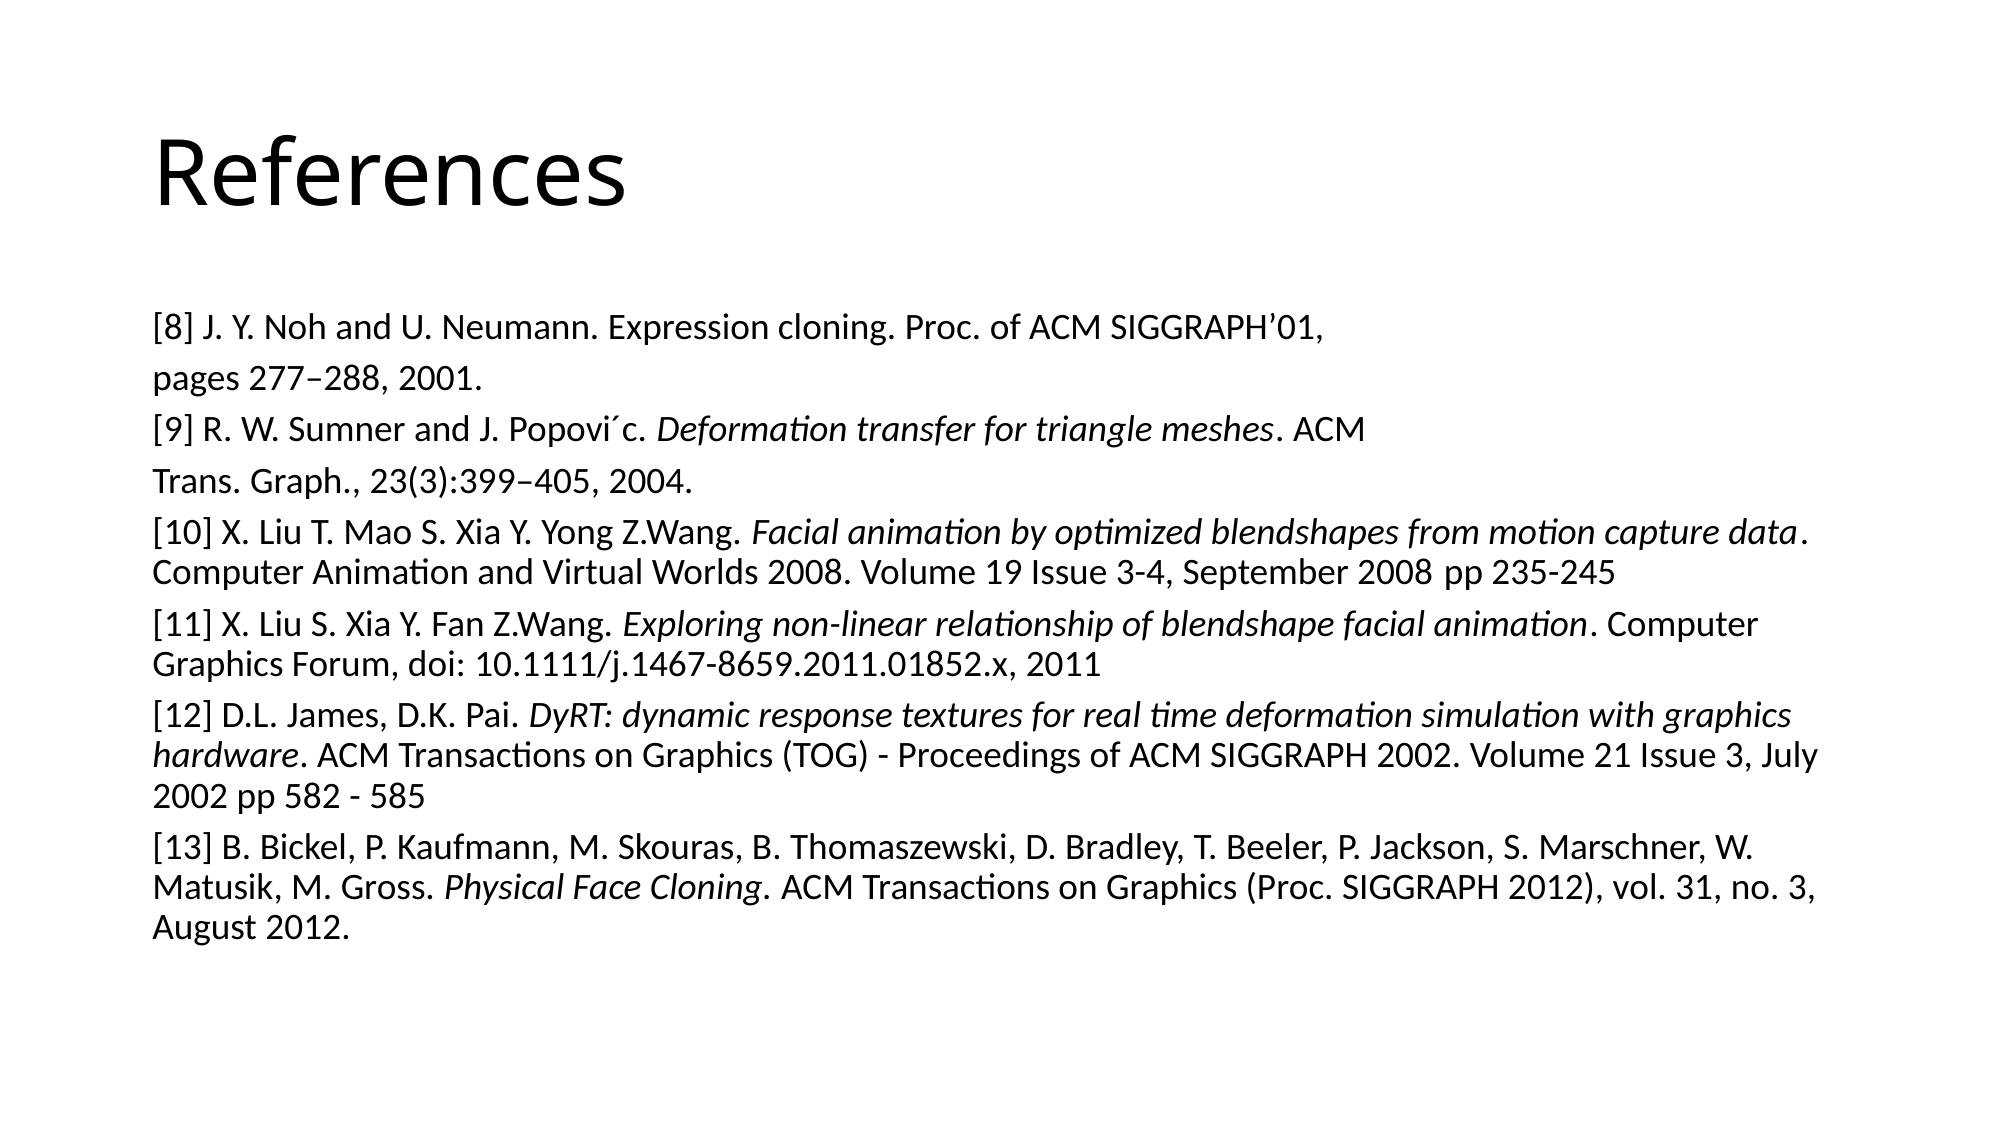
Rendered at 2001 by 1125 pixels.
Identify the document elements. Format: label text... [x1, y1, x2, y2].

list [8] J. Y. Noh and U. Neumann. Expression cloning. Proc. of ACM SIGGRAPH’01, pages 277–288, 2001. [9] R. W. Sumner and J. Popovi´c. Deformation transfer for triangle meshes. ACM Trans. Graph., 23(3):399–405, 2004. [10] X. Liu T. Mao S. Xia Y. Yong Z.Wang. Facial animation by optimized blendshapes from motion capture data. Computer Animation and Virtual Worlds 2008. Volume 19 Issue 3-4, September 2008 pp 235-245 [11] X. Liu S. Xia Y. Fan Z.Wang. Exploring non-linear relationship of blendshape facial animation. Computer Graphics Forum, doi: 10.1111/j.1467-8659.2011.01852.x, 2011 [12] D.L. James, D.K. Pai. DyRT: dynamic response textures for real time deformation simulation with graphics hardware. ACM Transactions on Graphics (TOG) - Proceedings of ACM SIGGRAPH 2002. Volume 21 Issue 3, July 2002 pp 582 - 585 [13] B. Bickel, P. Kaufmann, M. Skouras, B. Thomaszewski, D. Bradley, T. Beeler, P. Jackson, S. Marschner, W. Matusik, M. Gross. Physical Face Cloning. ACM Transactions on Graphics (Proc. SIGGRAPH 2012), vol. 31, no. 3, August 2012. [137, 299, 1863, 1014]
title References [137, 59, 1863, 278]
